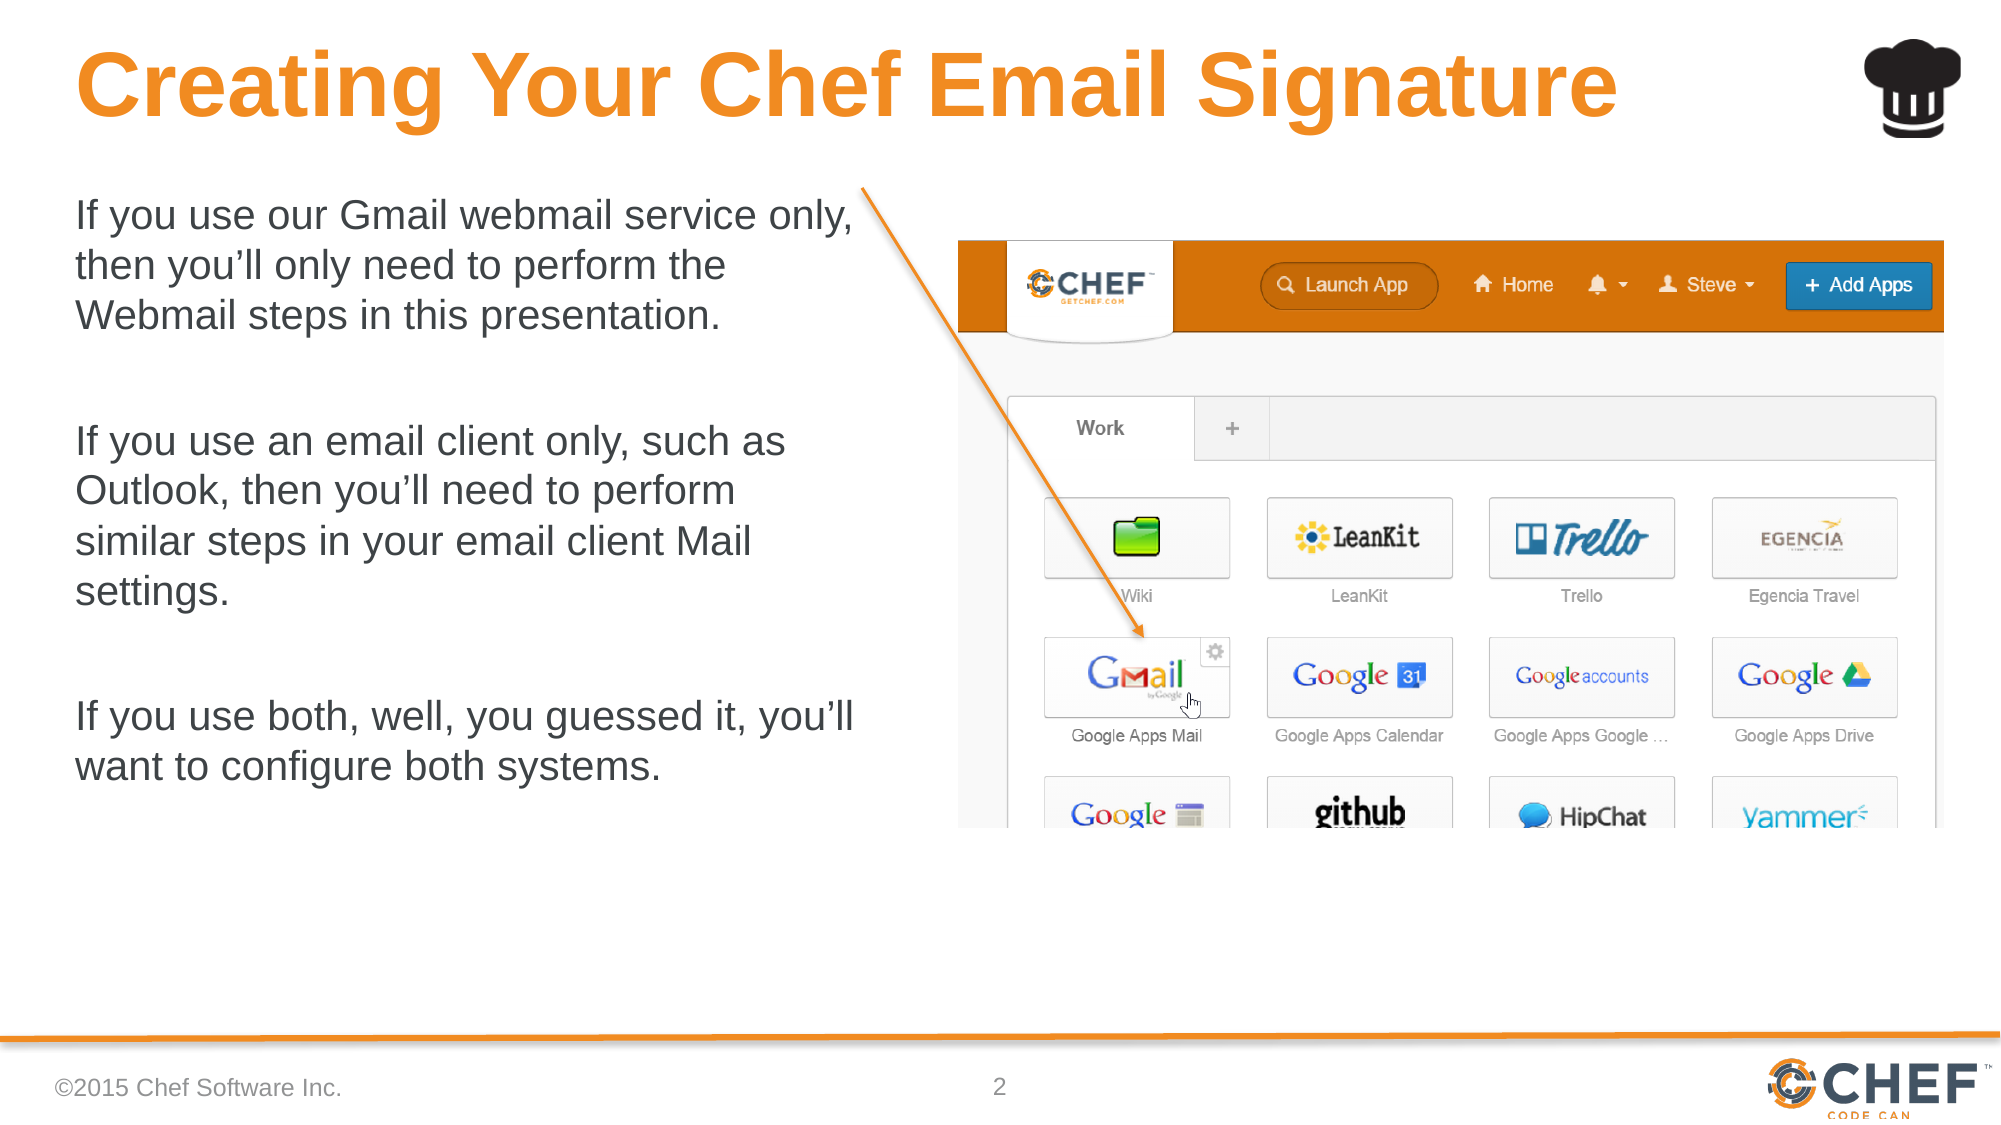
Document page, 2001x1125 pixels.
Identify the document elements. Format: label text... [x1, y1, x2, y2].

slide_number 2 [774, 1055, 1225, 1116]
title Creating Your Chef Email Signature [75, 37, 1913, 140]
footer ©2015 Chef Software Inc. [39, 1055, 739, 1118]
text_box If you use our Gmail webmail service only, then you’ll only need to perform the Webmail steps in this presentation. If you use an email client only, such as Outlook, then you’ll need to perform similar steps in your email client Mail settings. If you use both, well, you guessed it, you’ll want to configure both systems. [75, 187, 862, 1019]
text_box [861, 187, 1145, 639]
picture [957, 239, 1944, 828]
